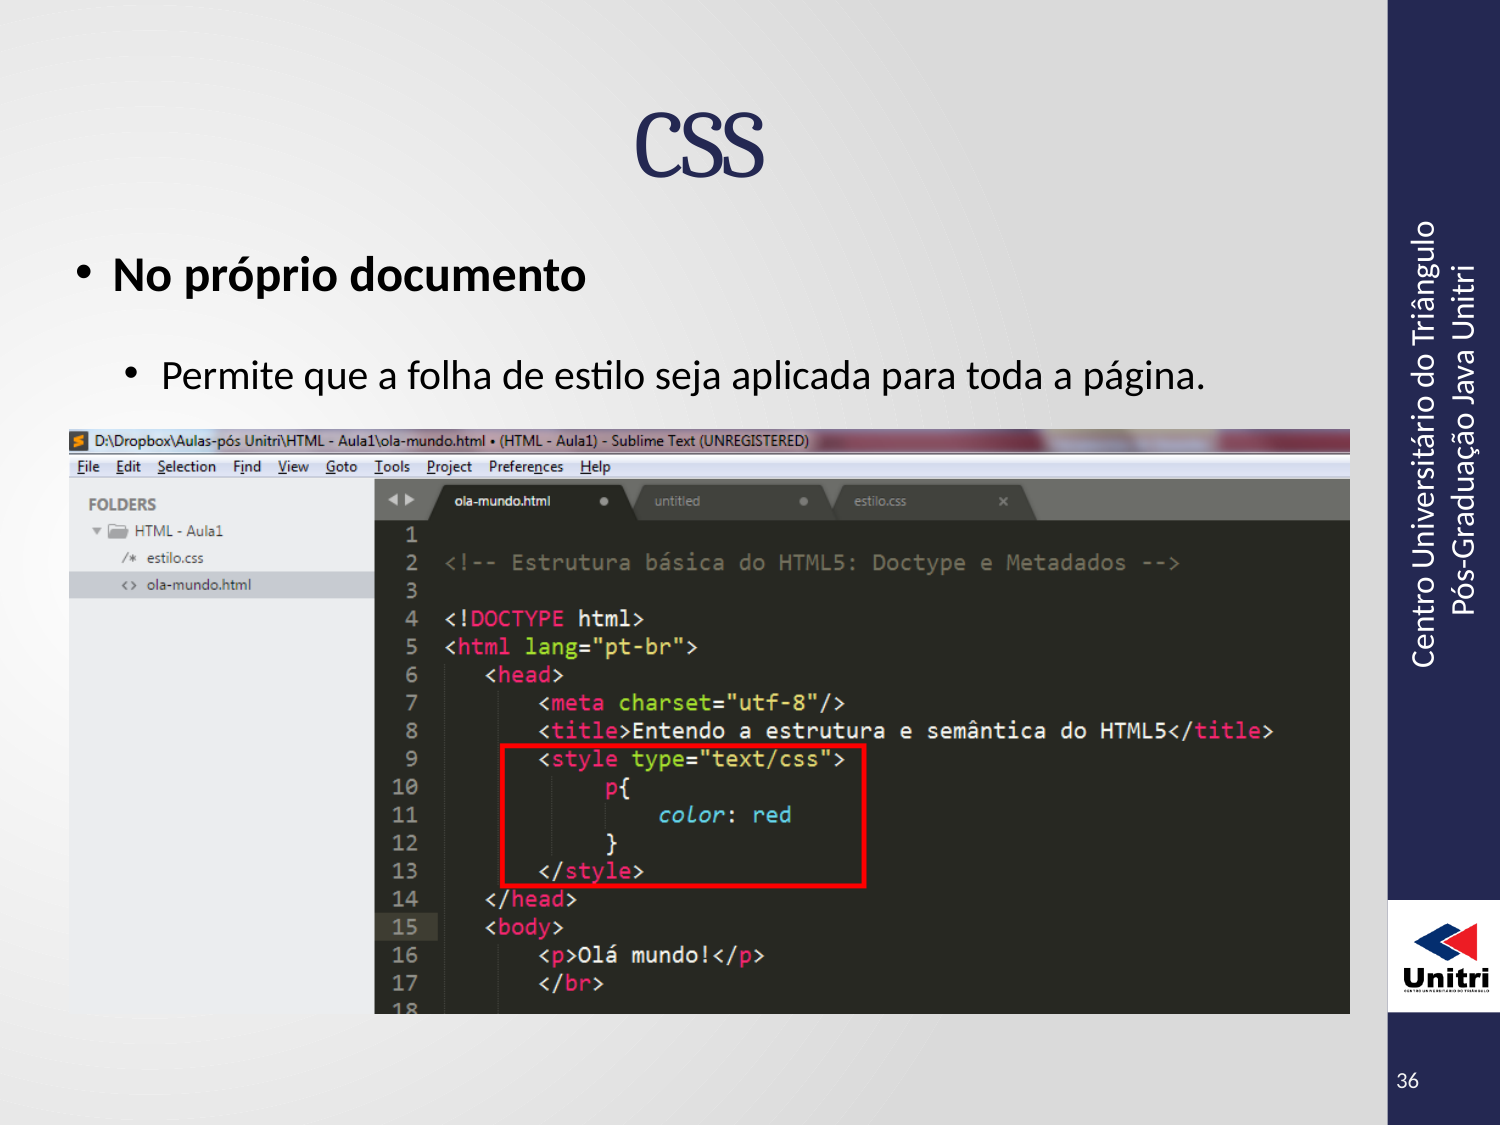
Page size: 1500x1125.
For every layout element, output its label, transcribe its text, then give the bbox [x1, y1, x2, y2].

list No próprio documento Permite que a folha de estilo seja aplicada para toda a página. [41, 231, 1325, 1050]
text_box Centro Universitário do Triângulo Pós-Graduação Java Unitri [1393, 0, 1488, 882]
picture [1381, 902, 1500, 1010]
title CSS [75, 45, 1325, 231]
picture [69, 429, 1351, 1015]
text_box 36 [1381, 1058, 1500, 1101]
